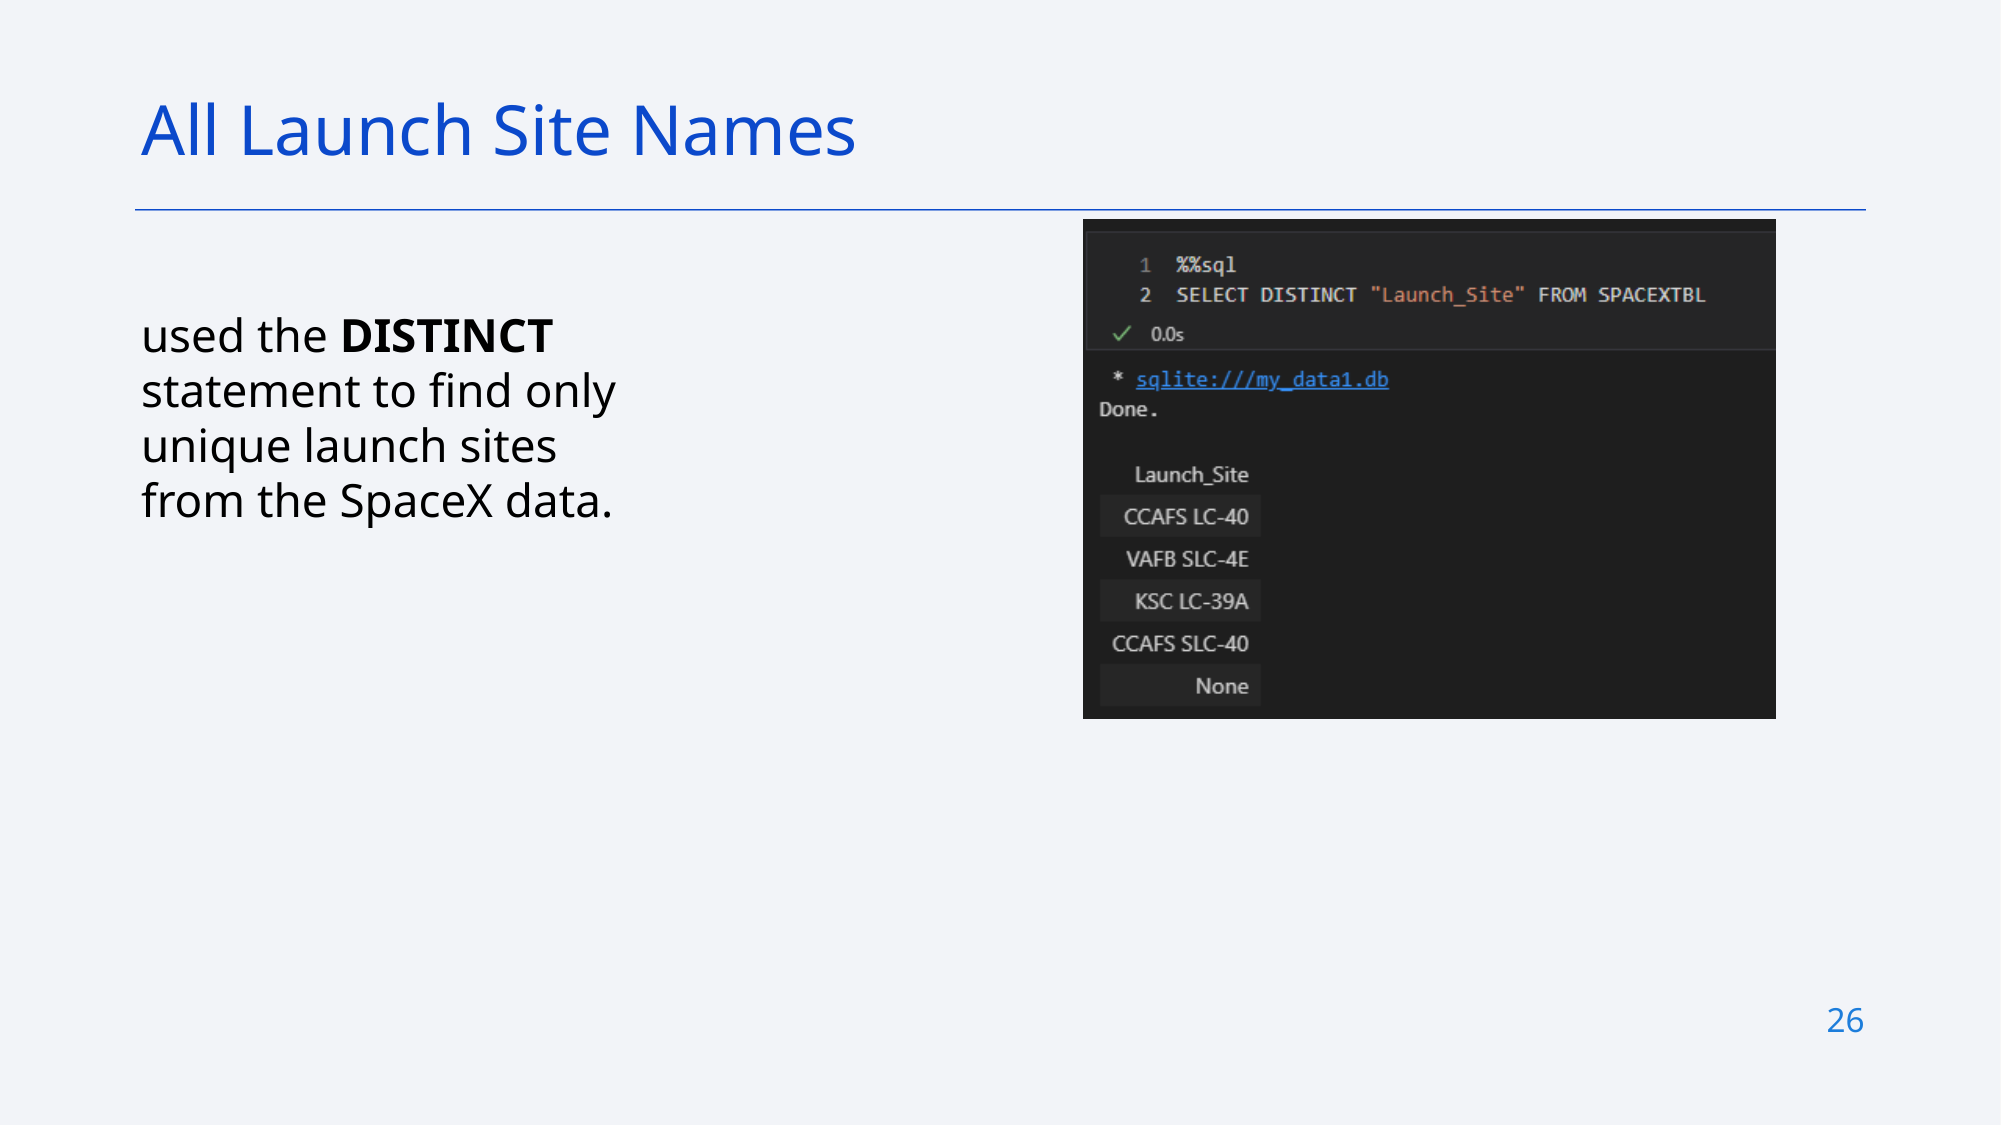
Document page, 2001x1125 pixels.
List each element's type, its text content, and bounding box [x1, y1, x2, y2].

text_box All Launch Site Names [126, 88, 1852, 179]
list used the DISTINCT statement to find only unique launch sites from the SpaceX data. [126, 299, 680, 1014]
slide_number 26 [1429, 988, 1880, 1055]
picture [0, 0, 2001, 1125]
